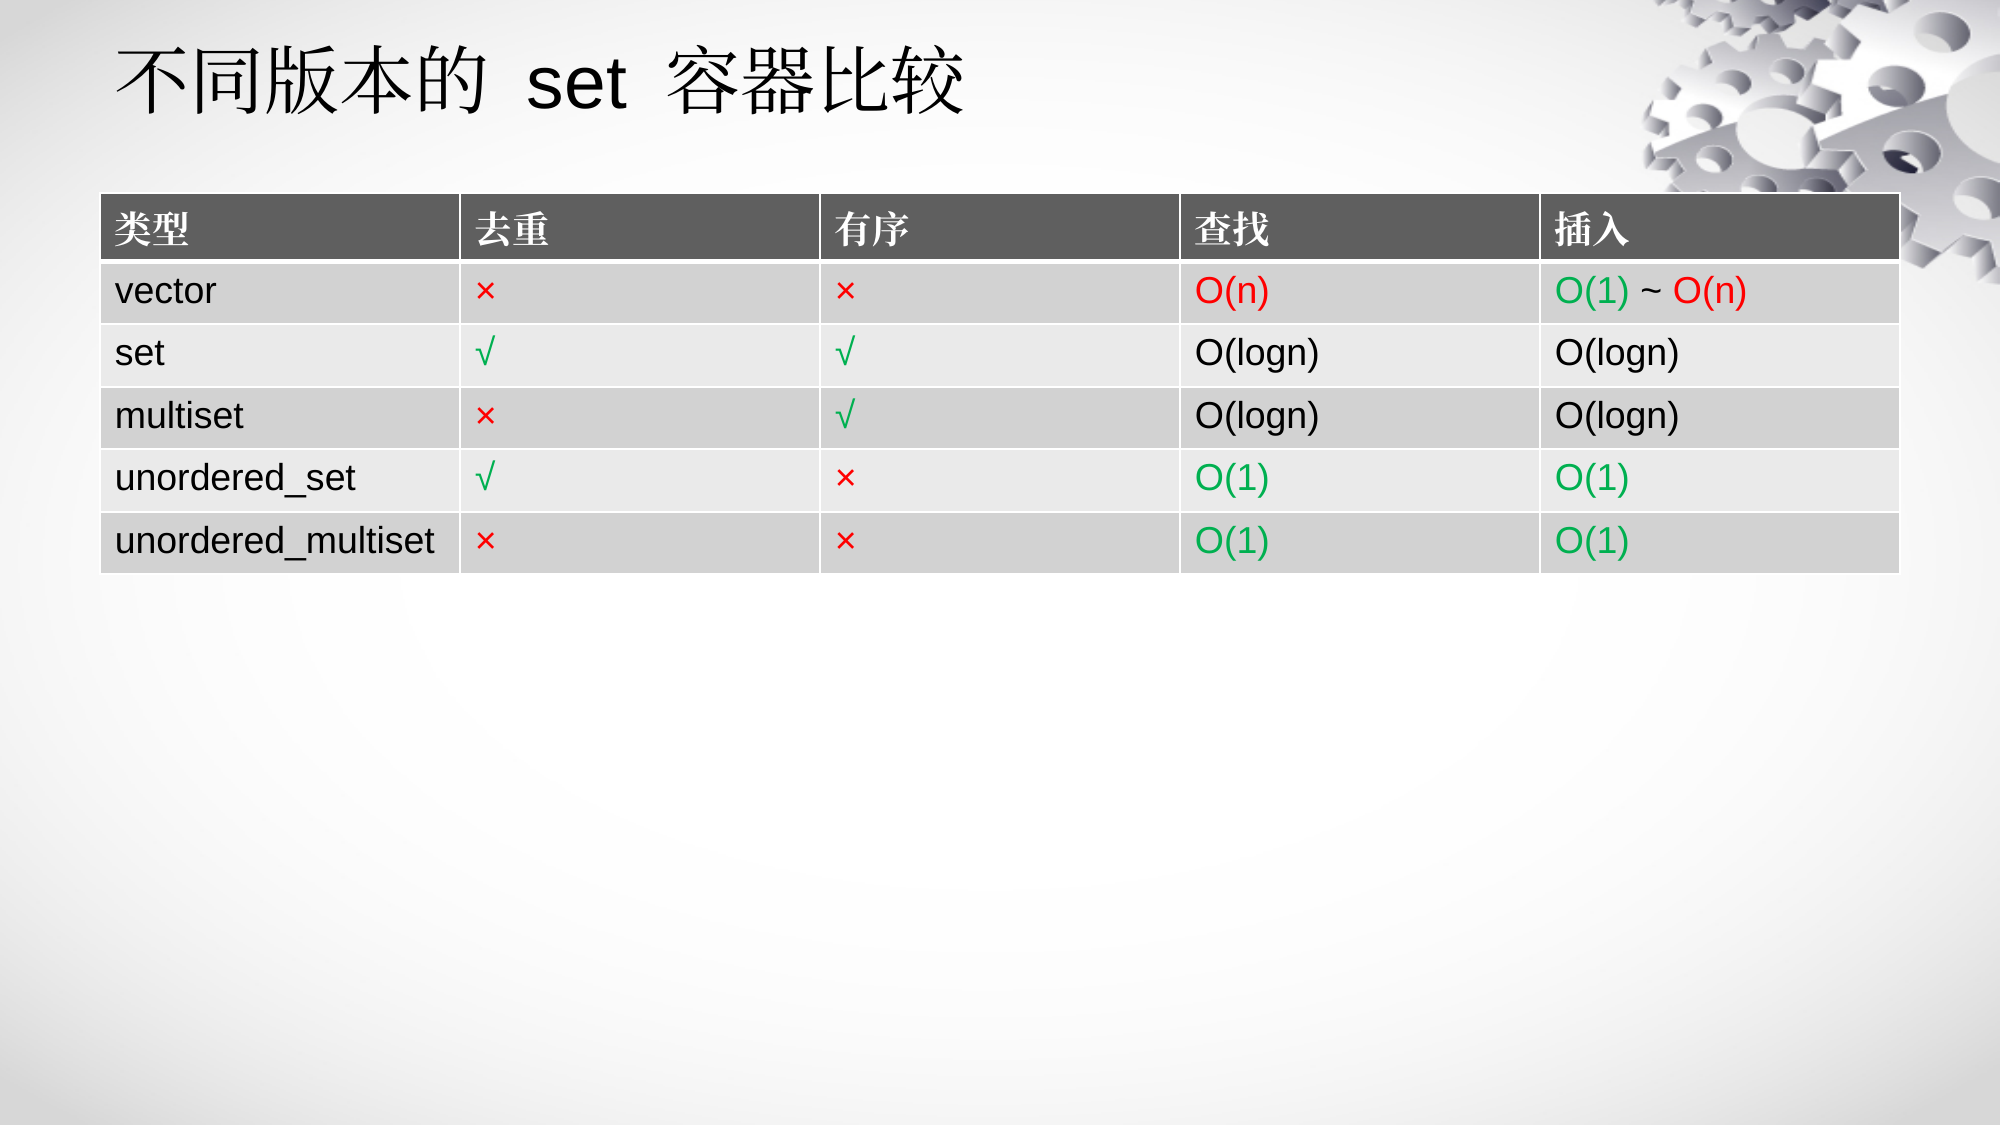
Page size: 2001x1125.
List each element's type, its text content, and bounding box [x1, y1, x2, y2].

table_cell √ [821, 388, 1179, 448]
table_cell √ [821, 325, 1179, 386]
table_cell O(1) [1181, 513, 1539, 573]
table_header 插入 [1541, 194, 1899, 259]
table_cell O(logn) [1541, 388, 1899, 448]
table_cell unordered_set [101, 450, 459, 511]
table_cell × [821, 264, 1179, 323]
table_cell set [101, 325, 459, 386]
title 不同版本的 set 容器比较 [99, 30, 1901, 127]
table_cell × [821, 450, 1179, 511]
table_cell × [461, 264, 819, 323]
table_cell O(1) [1181, 450, 1539, 511]
table_cell × [461, 513, 819, 573]
table_cell O(logn) [1541, 325, 1899, 386]
table_cell O(1) ~ O(n) [1541, 264, 1899, 323]
table_header 类型 [101, 194, 459, 259]
table_cell × [461, 388, 819, 448]
table_cell multiset [101, 388, 459, 448]
table_cell O(logn) [1181, 325, 1539, 386]
table_header 查找 [1181, 194, 1539, 259]
table_cell × [821, 513, 1179, 573]
table_cell O(1) [1541, 450, 1899, 511]
table_header 有序 [821, 194, 1179, 259]
table_cell O(logn) [1181, 388, 1539, 448]
picture [0, 0, 2000, 1125]
table_cell O(1) [1541, 513, 1899, 573]
table_cell √ [461, 325, 819, 386]
table_cell vector [101, 264, 459, 323]
table_cell unordered_multiset [101, 513, 459, 573]
table_cell O(n) [1181, 264, 1539, 323]
table_cell √ [461, 450, 819, 511]
table_header 去重 [461, 194, 819, 259]
